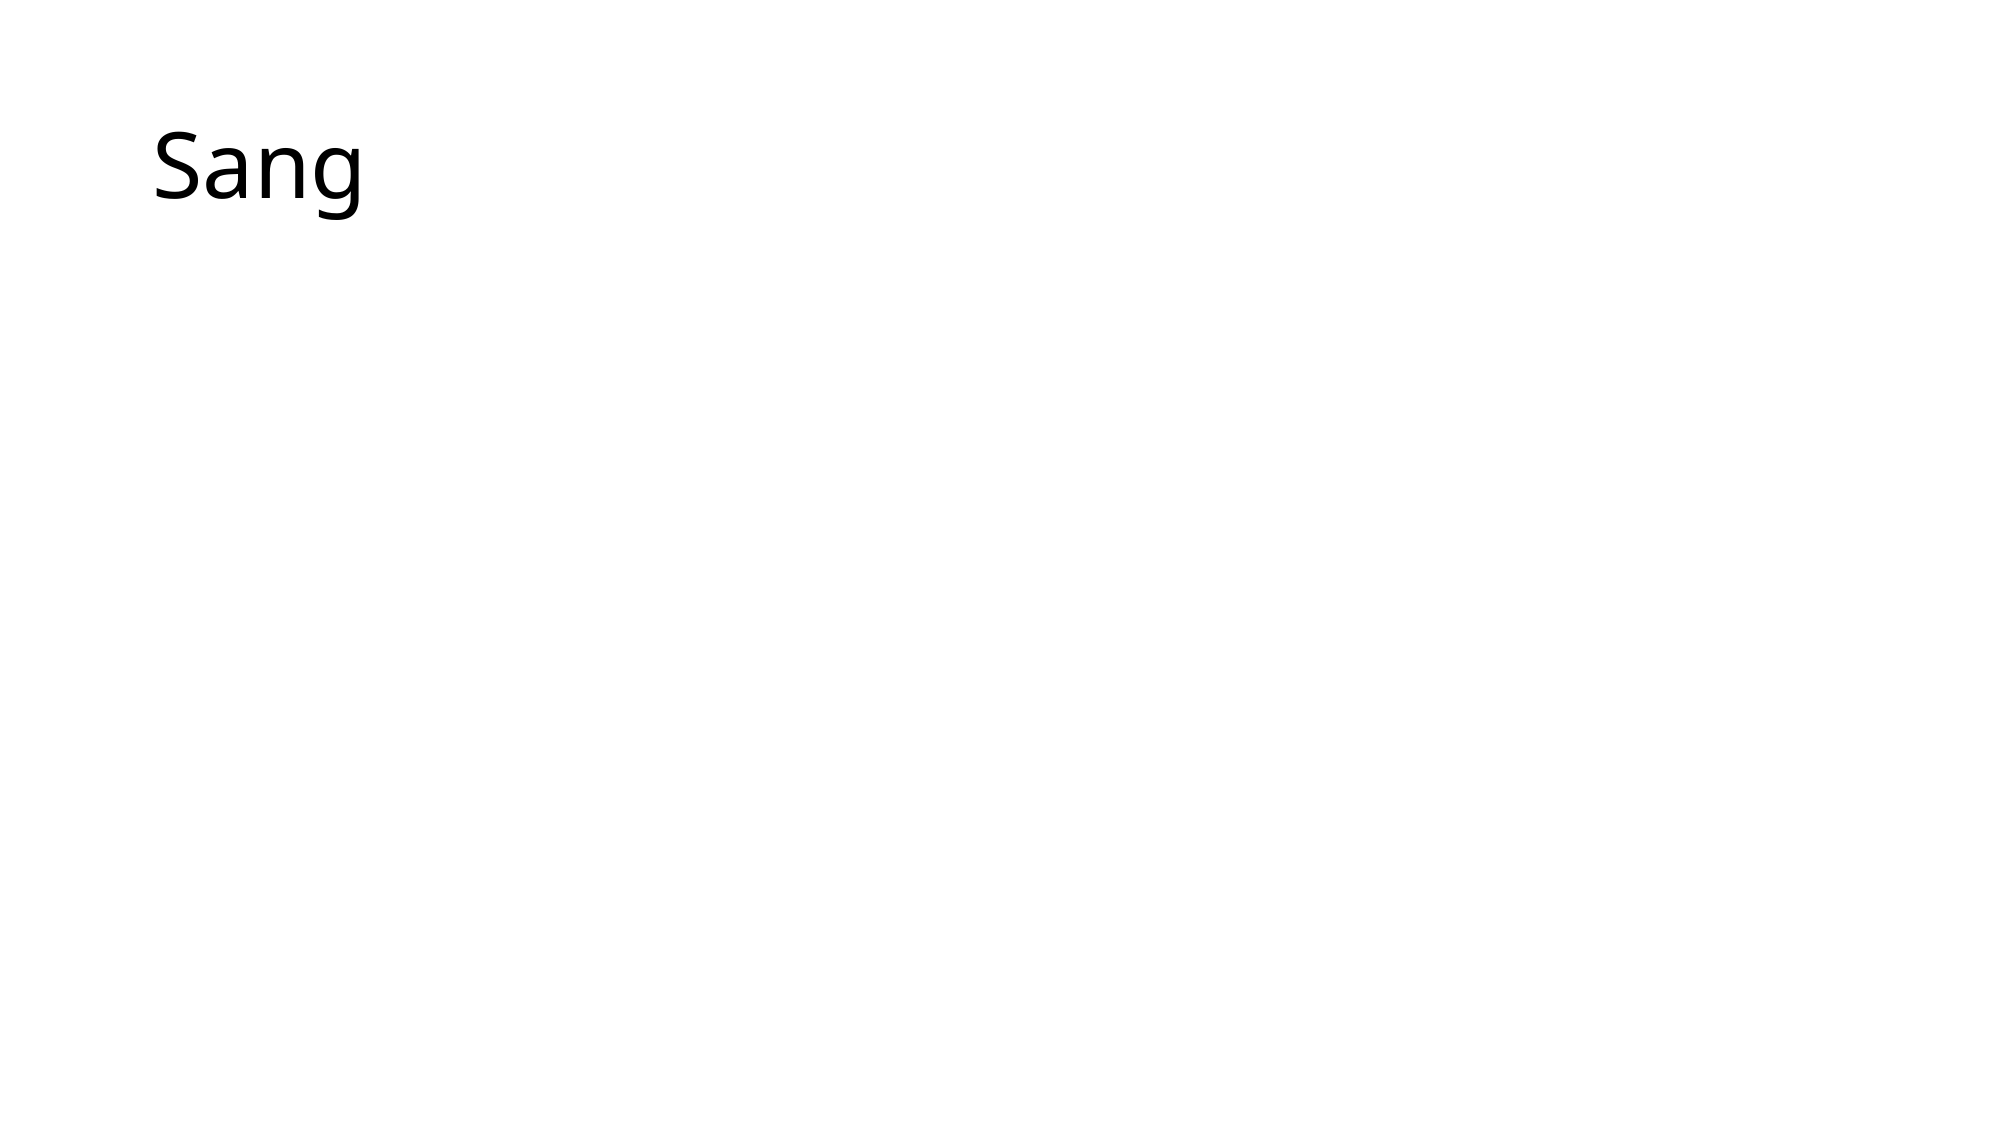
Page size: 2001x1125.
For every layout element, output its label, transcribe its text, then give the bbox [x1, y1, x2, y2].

title Sang [137, 59, 1863, 278]
